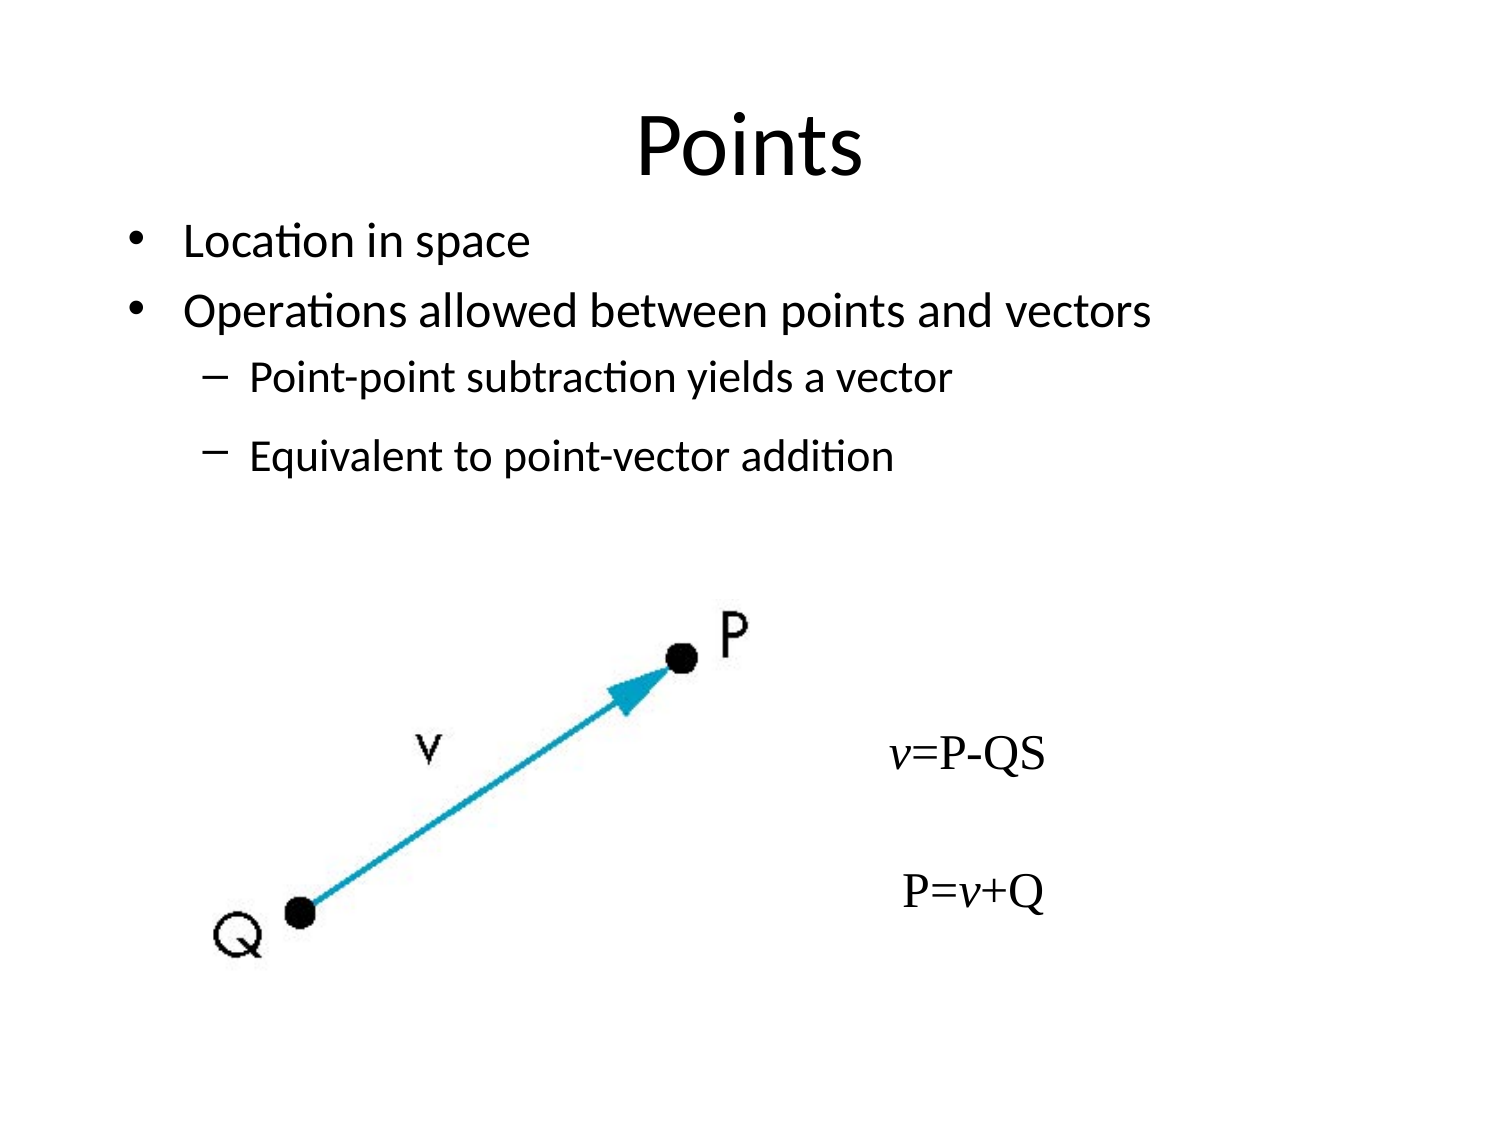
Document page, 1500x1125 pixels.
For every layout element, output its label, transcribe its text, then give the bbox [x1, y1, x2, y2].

list Location in space Operations allowed between points and vectors Point-point subtraction yields a vector Equivalent to point-vector addition [112, 200, 1388, 975]
title Points [75, 45, 1425, 233]
text_box v=P-QS [873, 712, 1063, 788]
picture [212, 598, 751, 977]
text_box P=v+Q [887, 849, 1060, 925]
